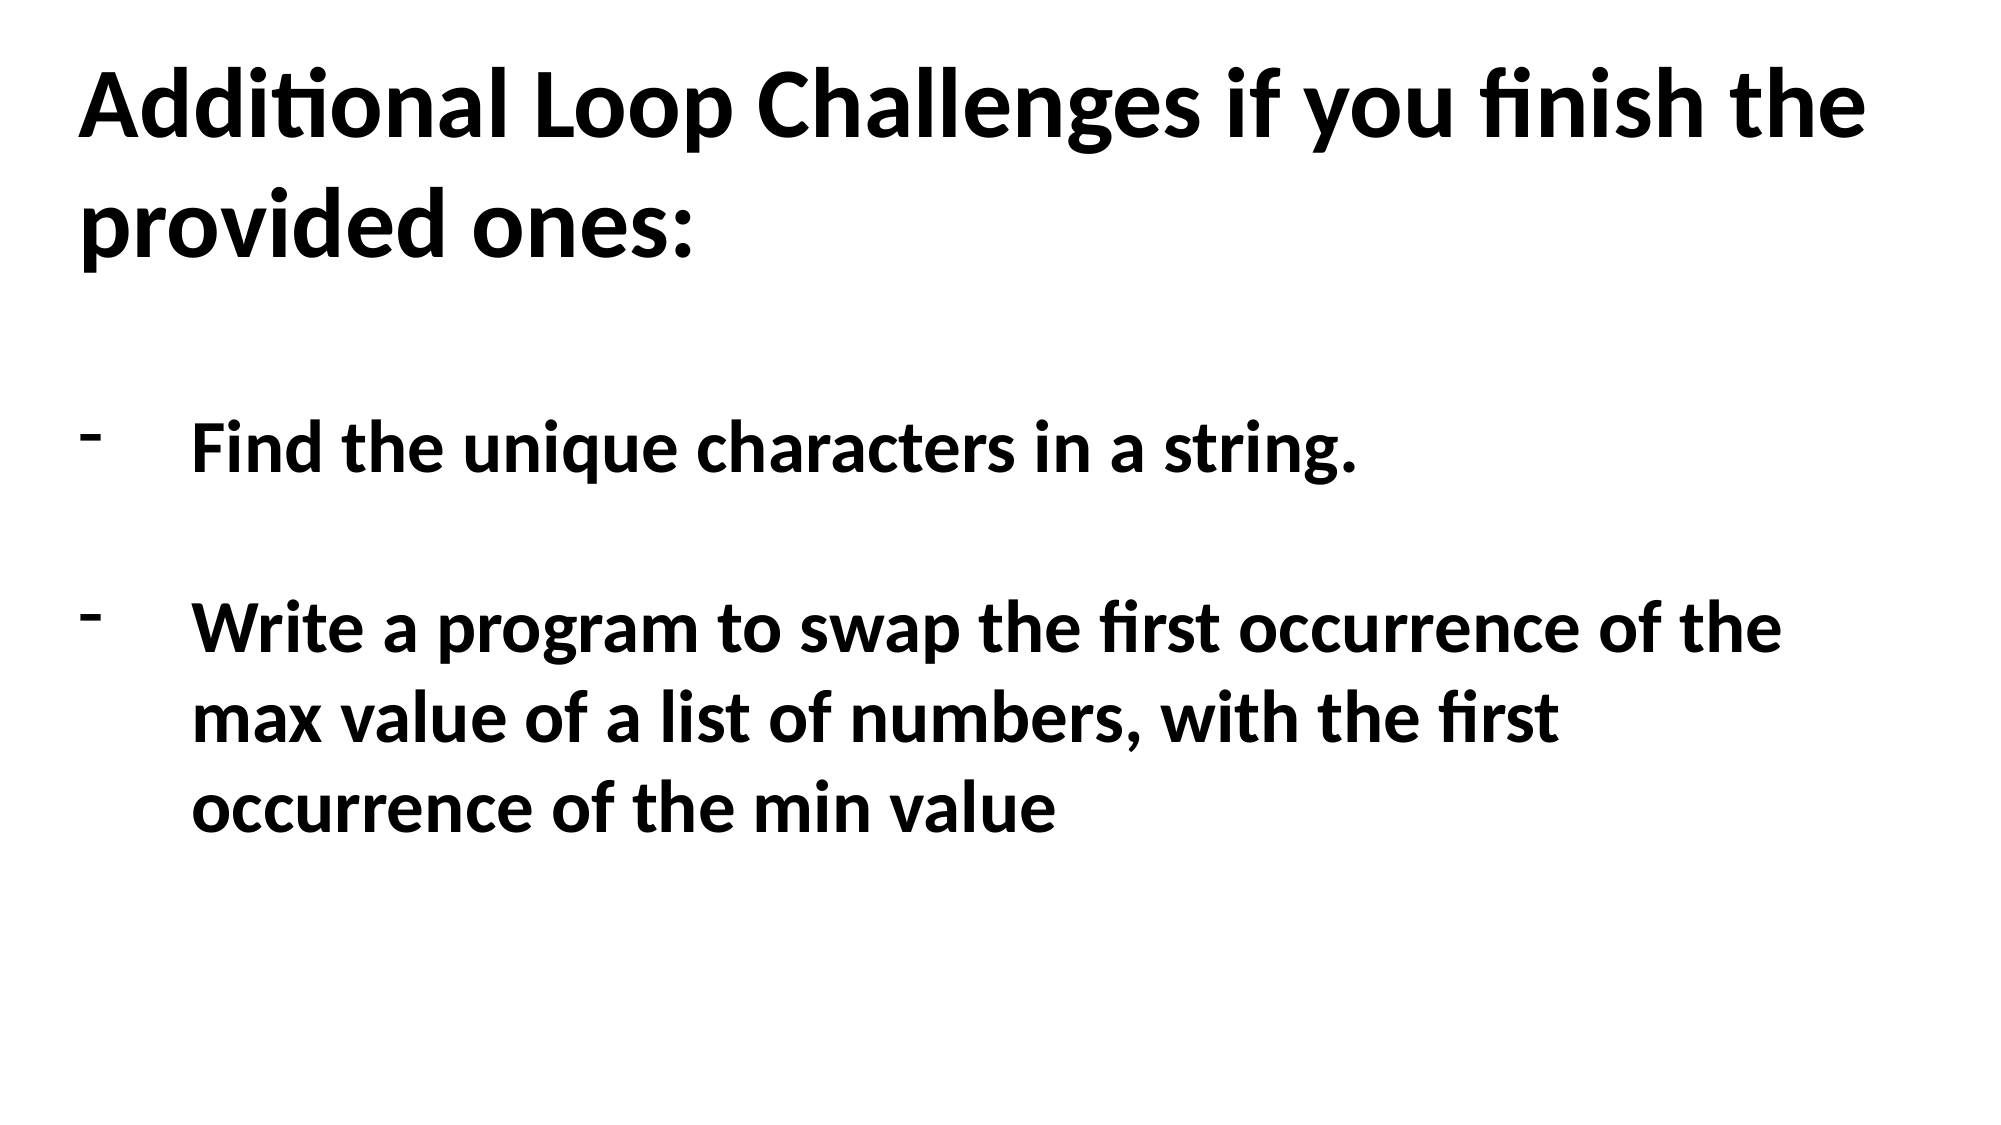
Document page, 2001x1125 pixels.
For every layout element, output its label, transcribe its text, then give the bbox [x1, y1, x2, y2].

text_box Additional Loop Challenges if you finish the provided ones: Find the unique characters in a string. Write a program to swap the first occurrence of the max value of a list of numbers, with the first occurrence of the min value [64, 29, 1912, 1095]
